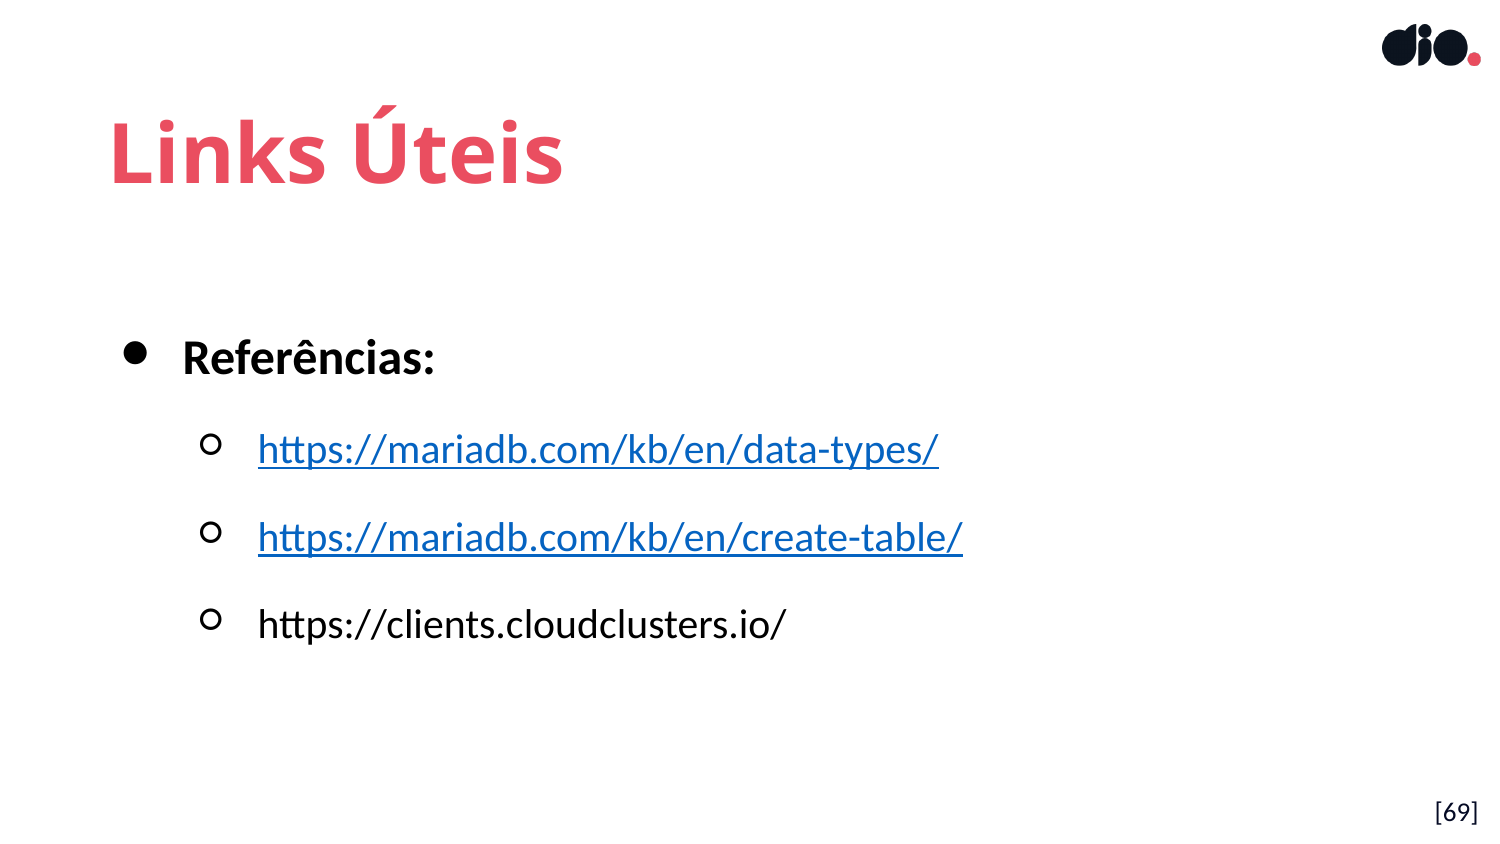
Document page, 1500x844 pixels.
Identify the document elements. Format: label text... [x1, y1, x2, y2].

picture [1382, 24, 1481, 67]
slide_number [69] [1403, 779, 1494, 844]
text_box Links Úteis [92, 73, 1408, 213]
text_box Referências: https://mariadb.com/kb/en/data-types/ https://mariadb.com/kb/en/create-table/ https://clients.cloudclusters.io/ [92, 213, 1408, 780]
